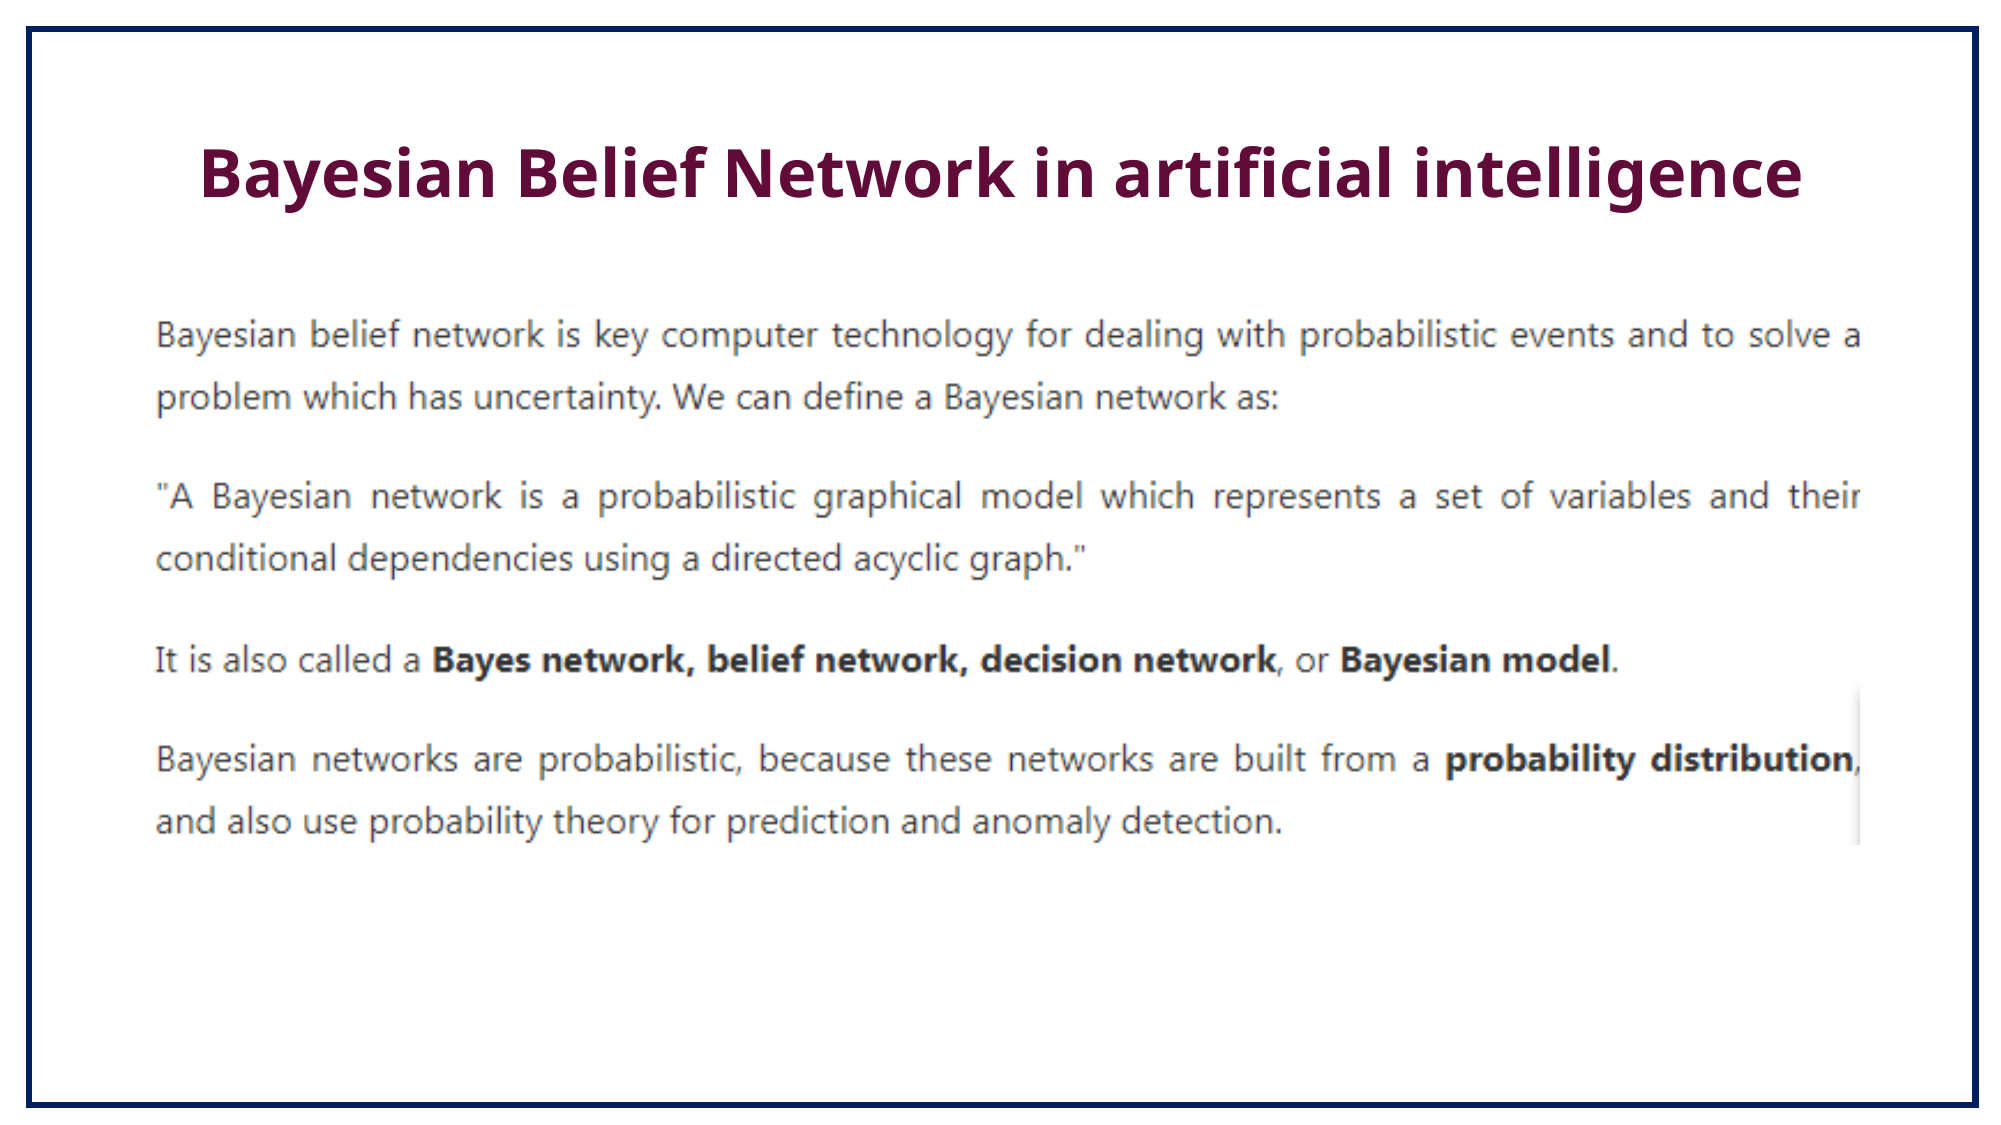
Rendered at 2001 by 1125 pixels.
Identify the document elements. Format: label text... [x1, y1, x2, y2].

text_box [28, 28, 1977, 1106]
text_box Bayesian Belief Network in artificial intelligence [183, 123, 1821, 219]
picture [143, 288, 1861, 845]
